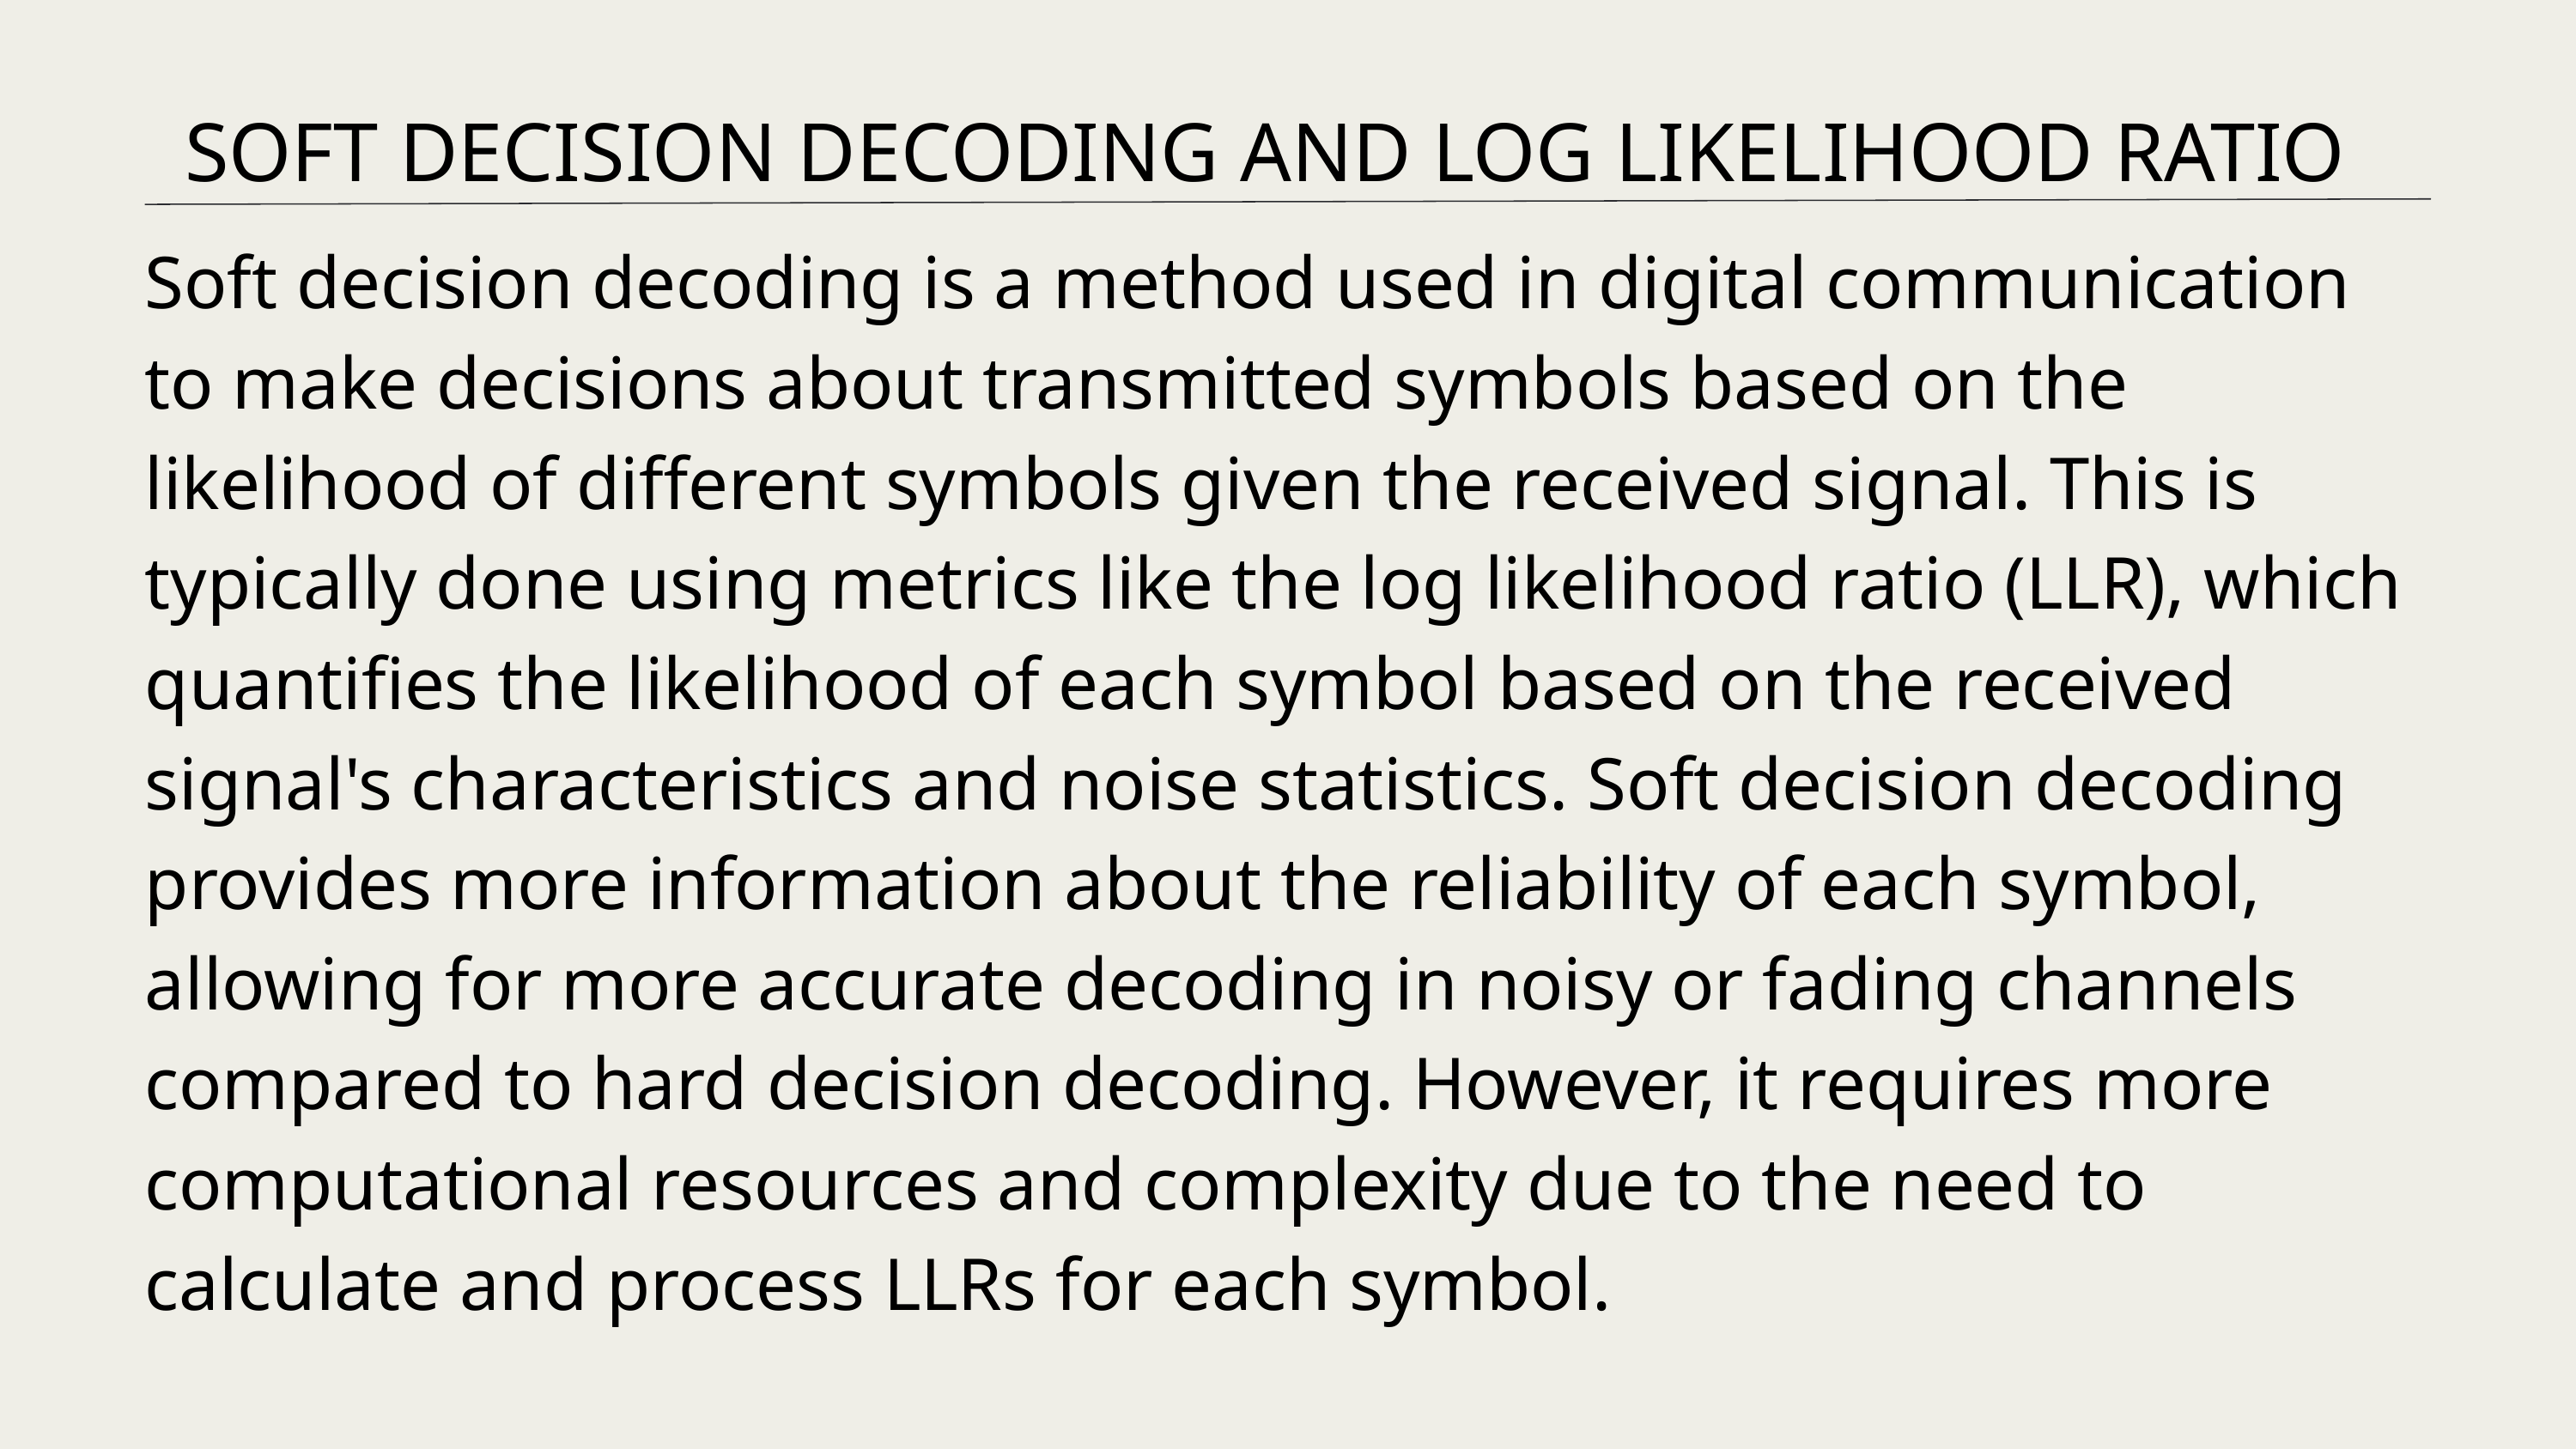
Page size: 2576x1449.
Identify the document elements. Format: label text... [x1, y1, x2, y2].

text_box SOFT DECISION DECODING AND LOG LIKELIHOOD RATIO [144, 85, 2386, 198]
text_box Soft decision decoding is a method used in digital communication to make decisions about transmitted symbols based on the likelihood of different symbols given the received signal. This is typically done using metrics like the log likelihood ratio (LLR), which quantifies the likelihood of each symbol based on the received signal's characteristics and noise statistics. Soft decision decoding provides more information about the reliability of each symbol, allowing for more accurate decoding in noisy or fading channels compared to hard decision decoding. However, it requires more computational resources and complexity due to the need to calculate and process LLRs for each symbol. [144, 222, 2432, 1325]
